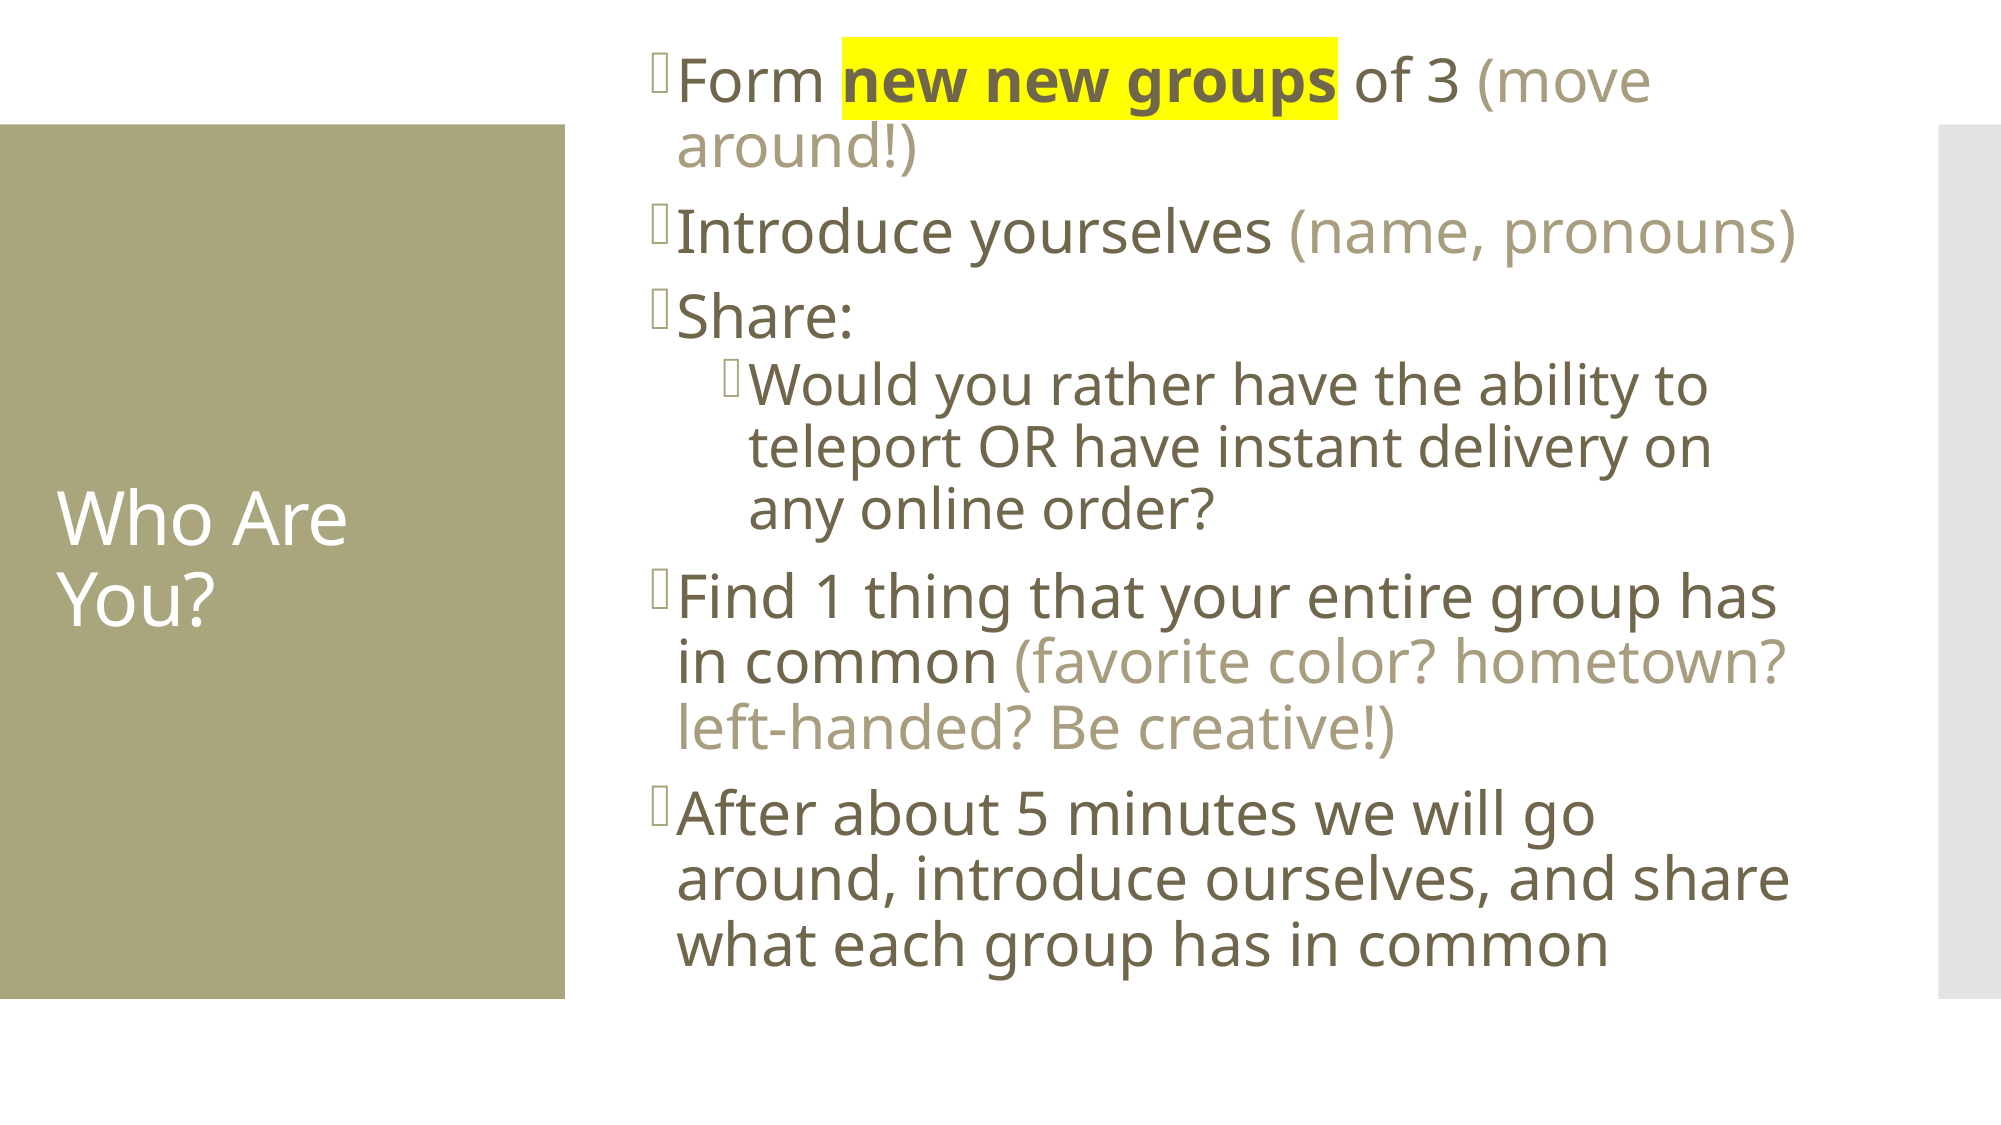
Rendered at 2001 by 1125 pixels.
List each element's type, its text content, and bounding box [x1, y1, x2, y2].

list Form new new groups of 3 (move around!) Introduce yourselves (name, pronouns) Share: Would you rather have the ability to teleport OR have instant delivery on any online order? Find 1 thing that your entire group has in common (favorite color? hometown? left-handed? Be creative!) After about 5 minutes we will go around, introduce ourselves, and share what each group has in common [634, 42, 1826, 1090]
title Who Are You? [41, 184, 525, 940]
